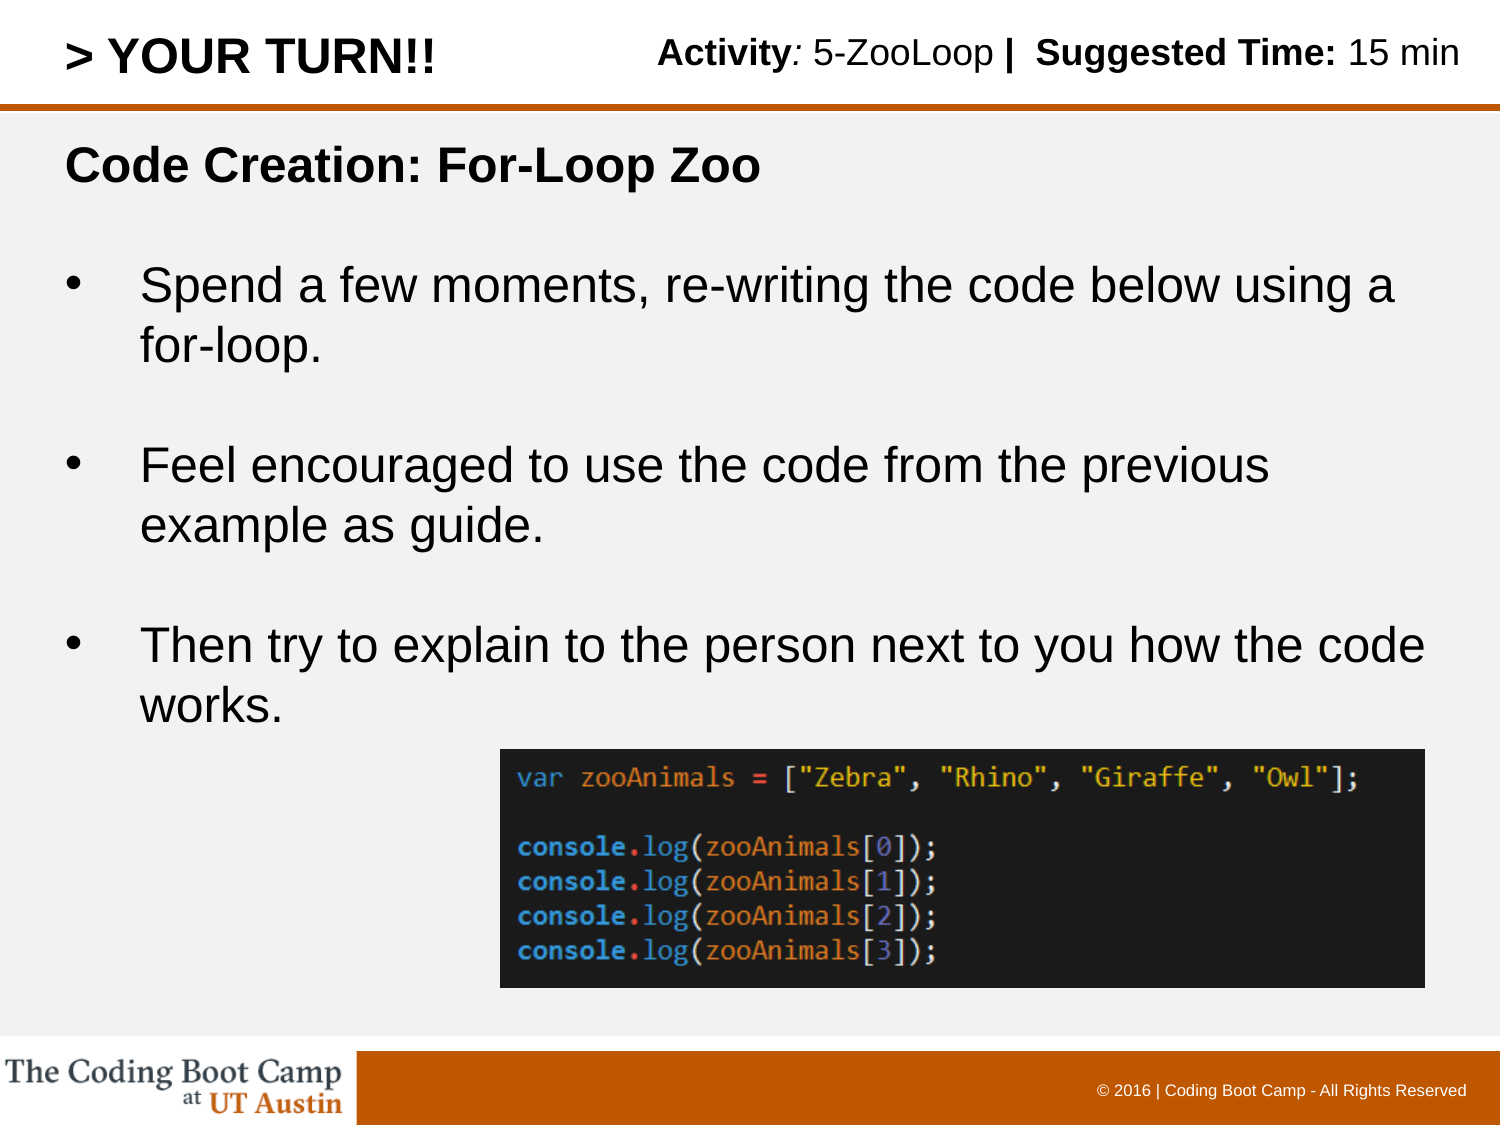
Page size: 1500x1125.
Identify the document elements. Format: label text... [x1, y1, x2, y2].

text_box [0, 112, 1500, 1037]
text_box > YOUR TURN!! [50, 16, 913, 91]
picture [0, 1050, 357, 1125]
text_box Code Creation: For-Loop Zoo Spend a few moments, re-writing the code below using a for-loop. Feel encouraged to use the code from the previous example as guide. Then try to explain to the person next to you how the code works. [49, 124, 1475, 800]
text_box Activity: 5-ZooLoop | Suggested Time: 15 min [587, 20, 1475, 81]
picture [499, 749, 1425, 988]
